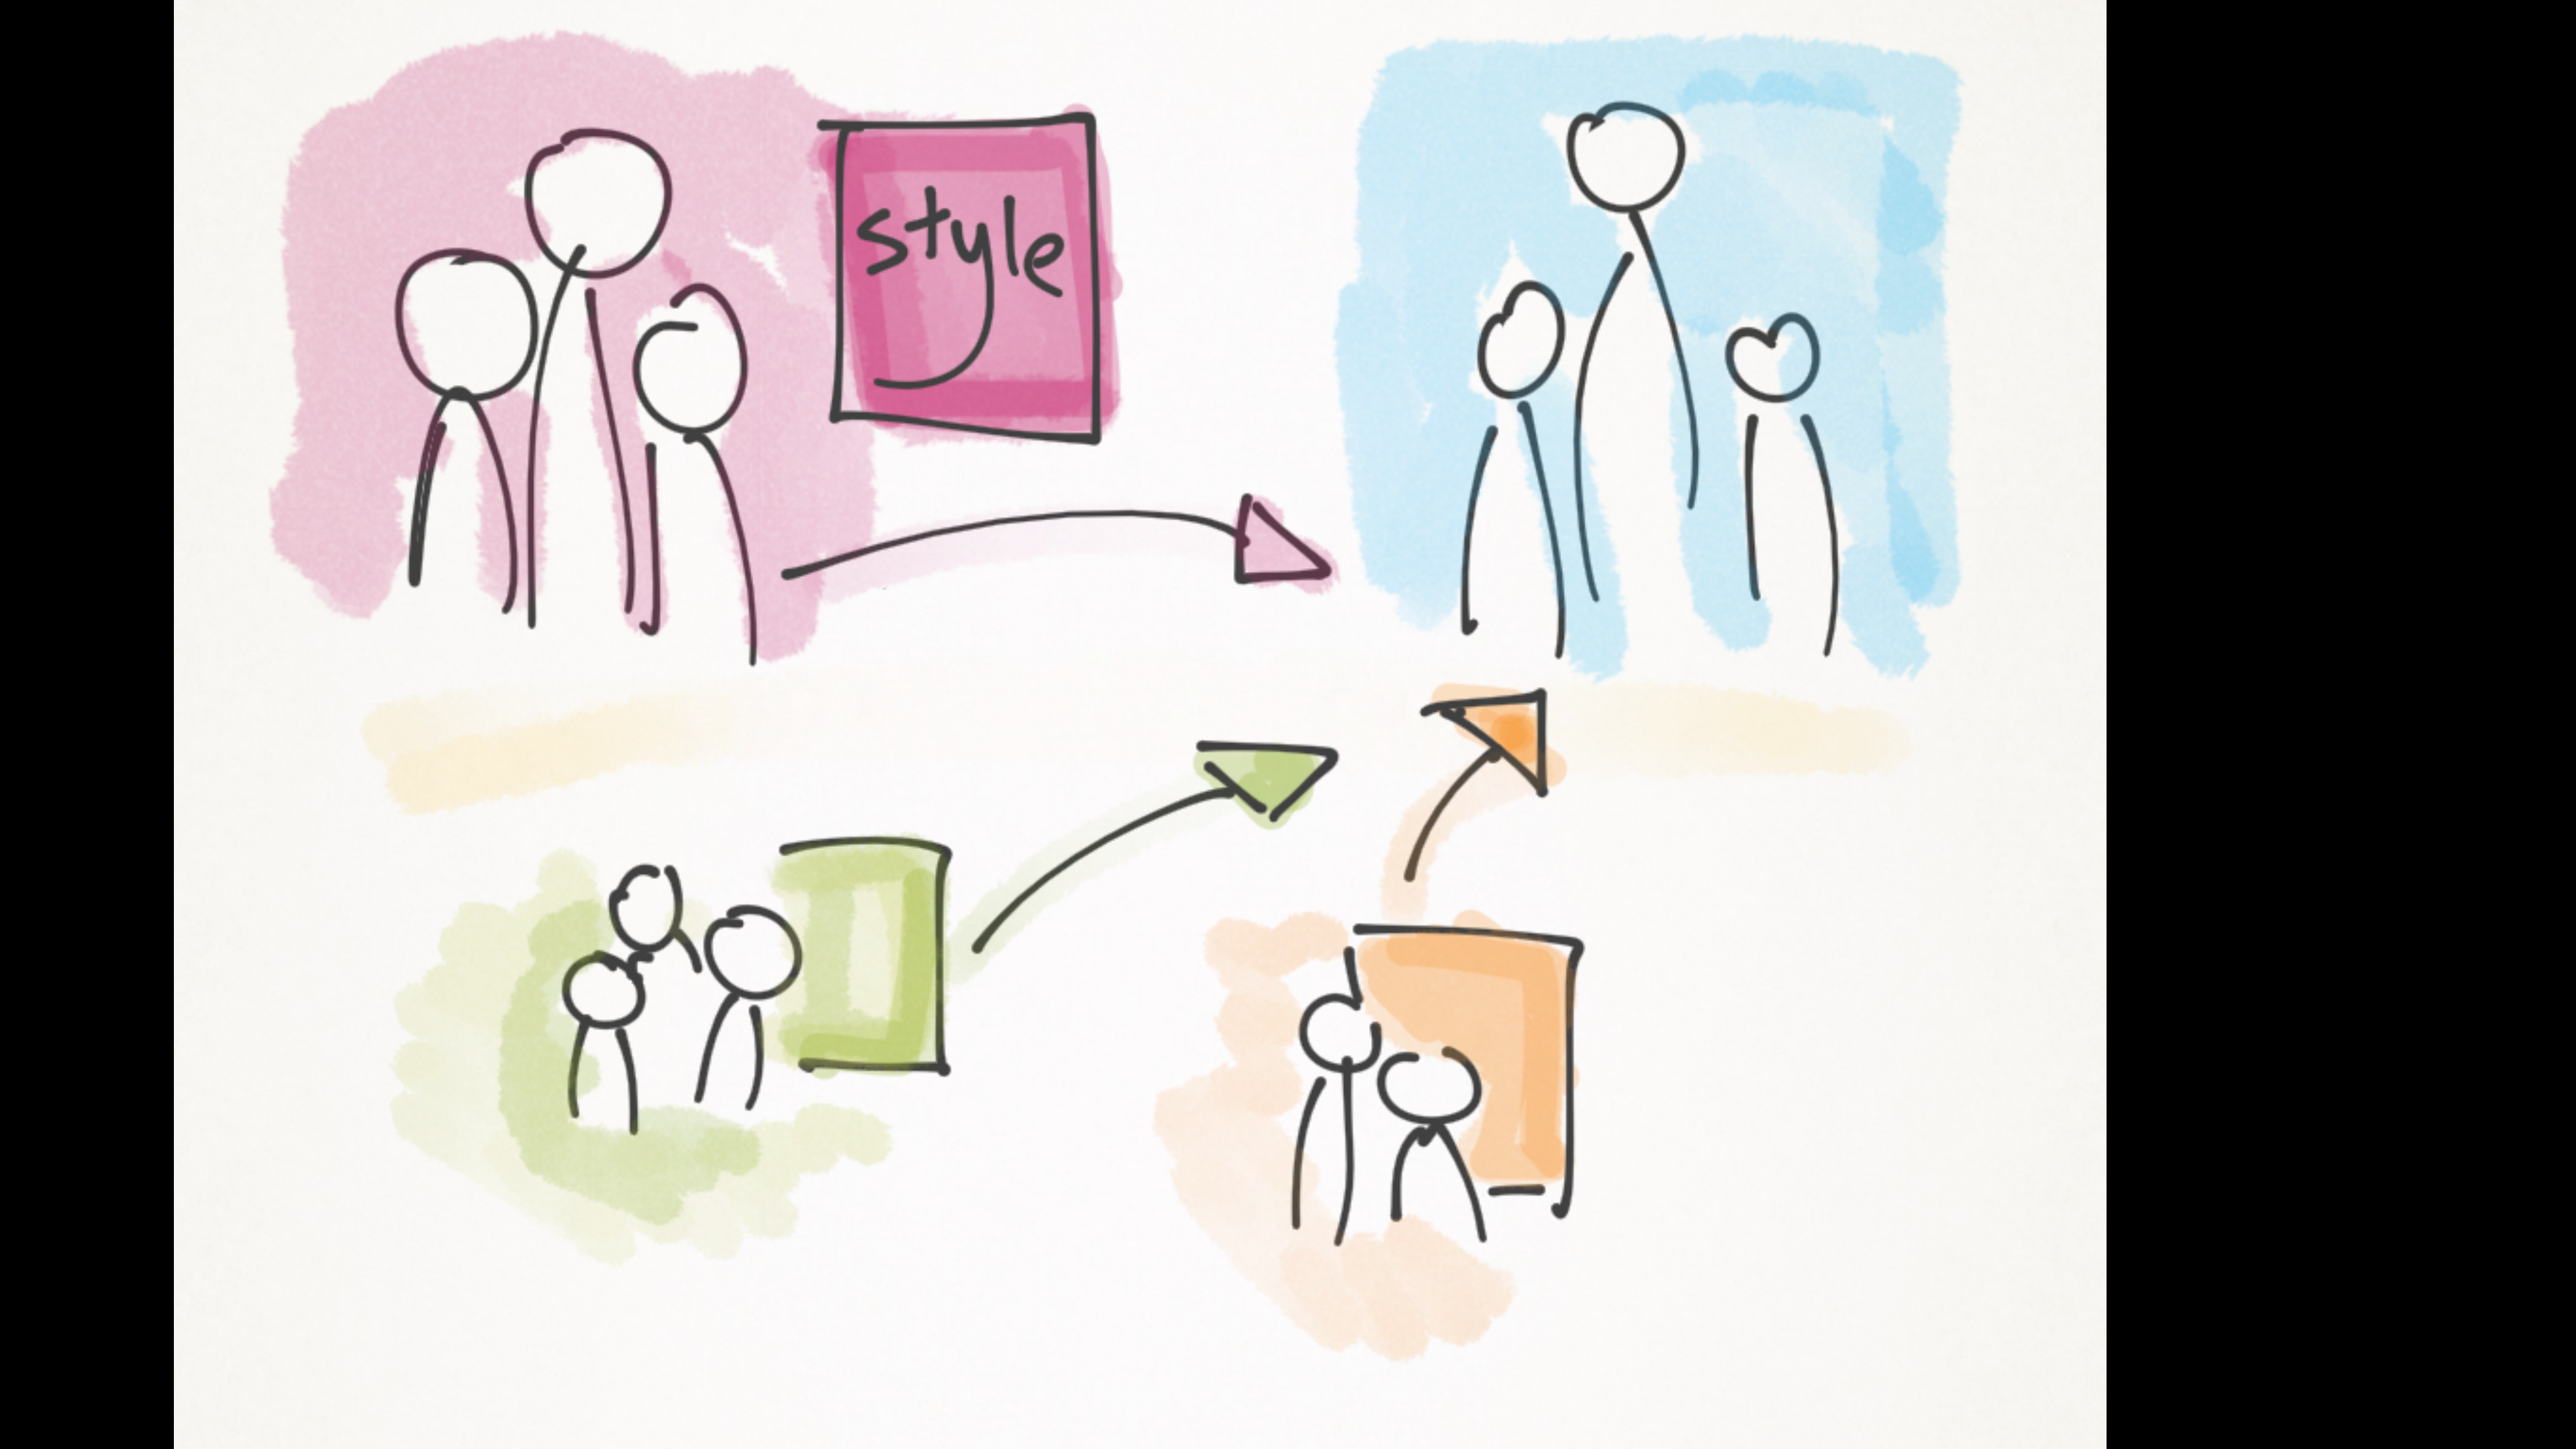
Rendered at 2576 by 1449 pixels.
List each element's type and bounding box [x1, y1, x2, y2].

picture [174, 0, 2107, 1449]
